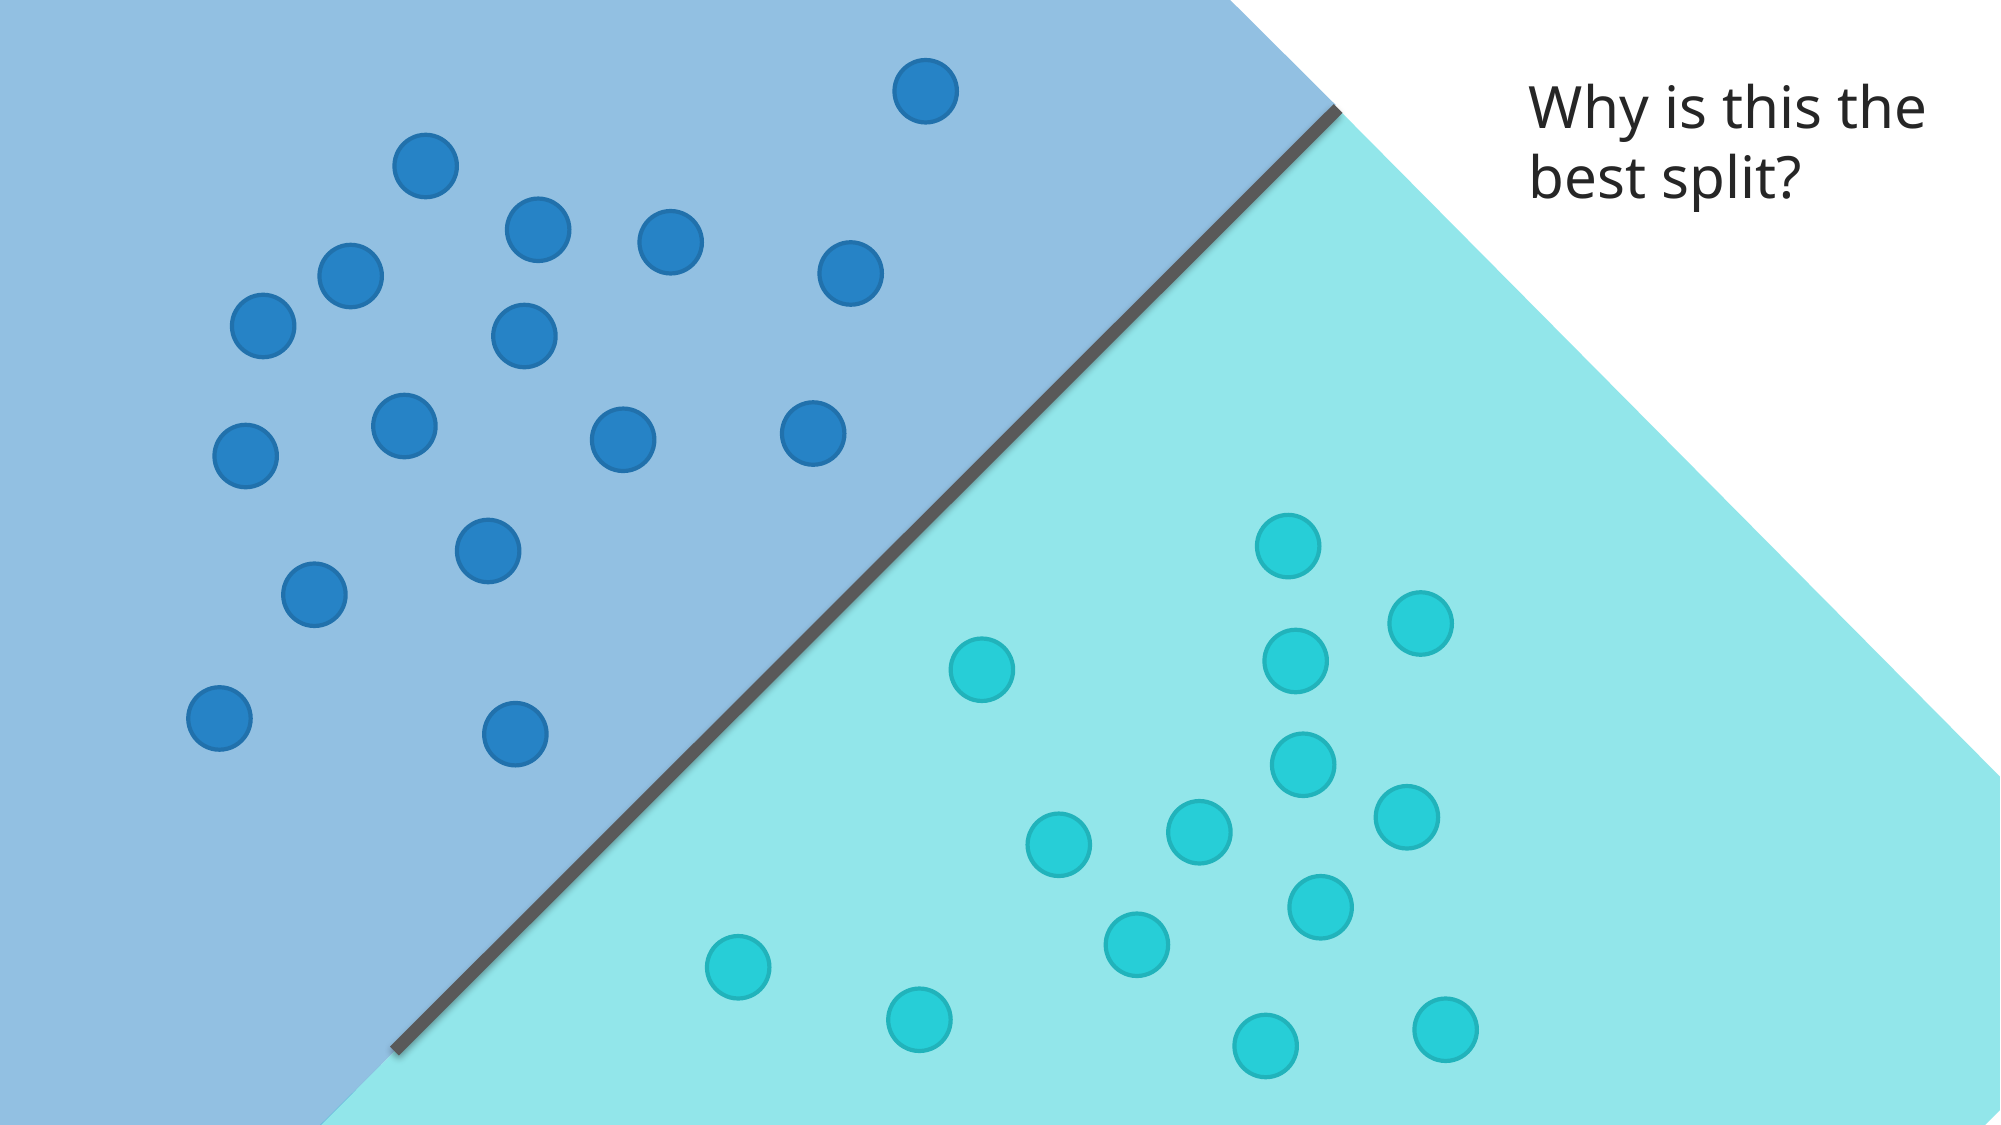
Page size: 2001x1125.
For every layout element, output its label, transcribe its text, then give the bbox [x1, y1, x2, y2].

text_box Why is this the best split? [1514, 62, 1971, 218]
text_box [325, 110, 2000, 1125]
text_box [394, 108, 1339, 1052]
text_box [0, 0, 1338, 1125]
